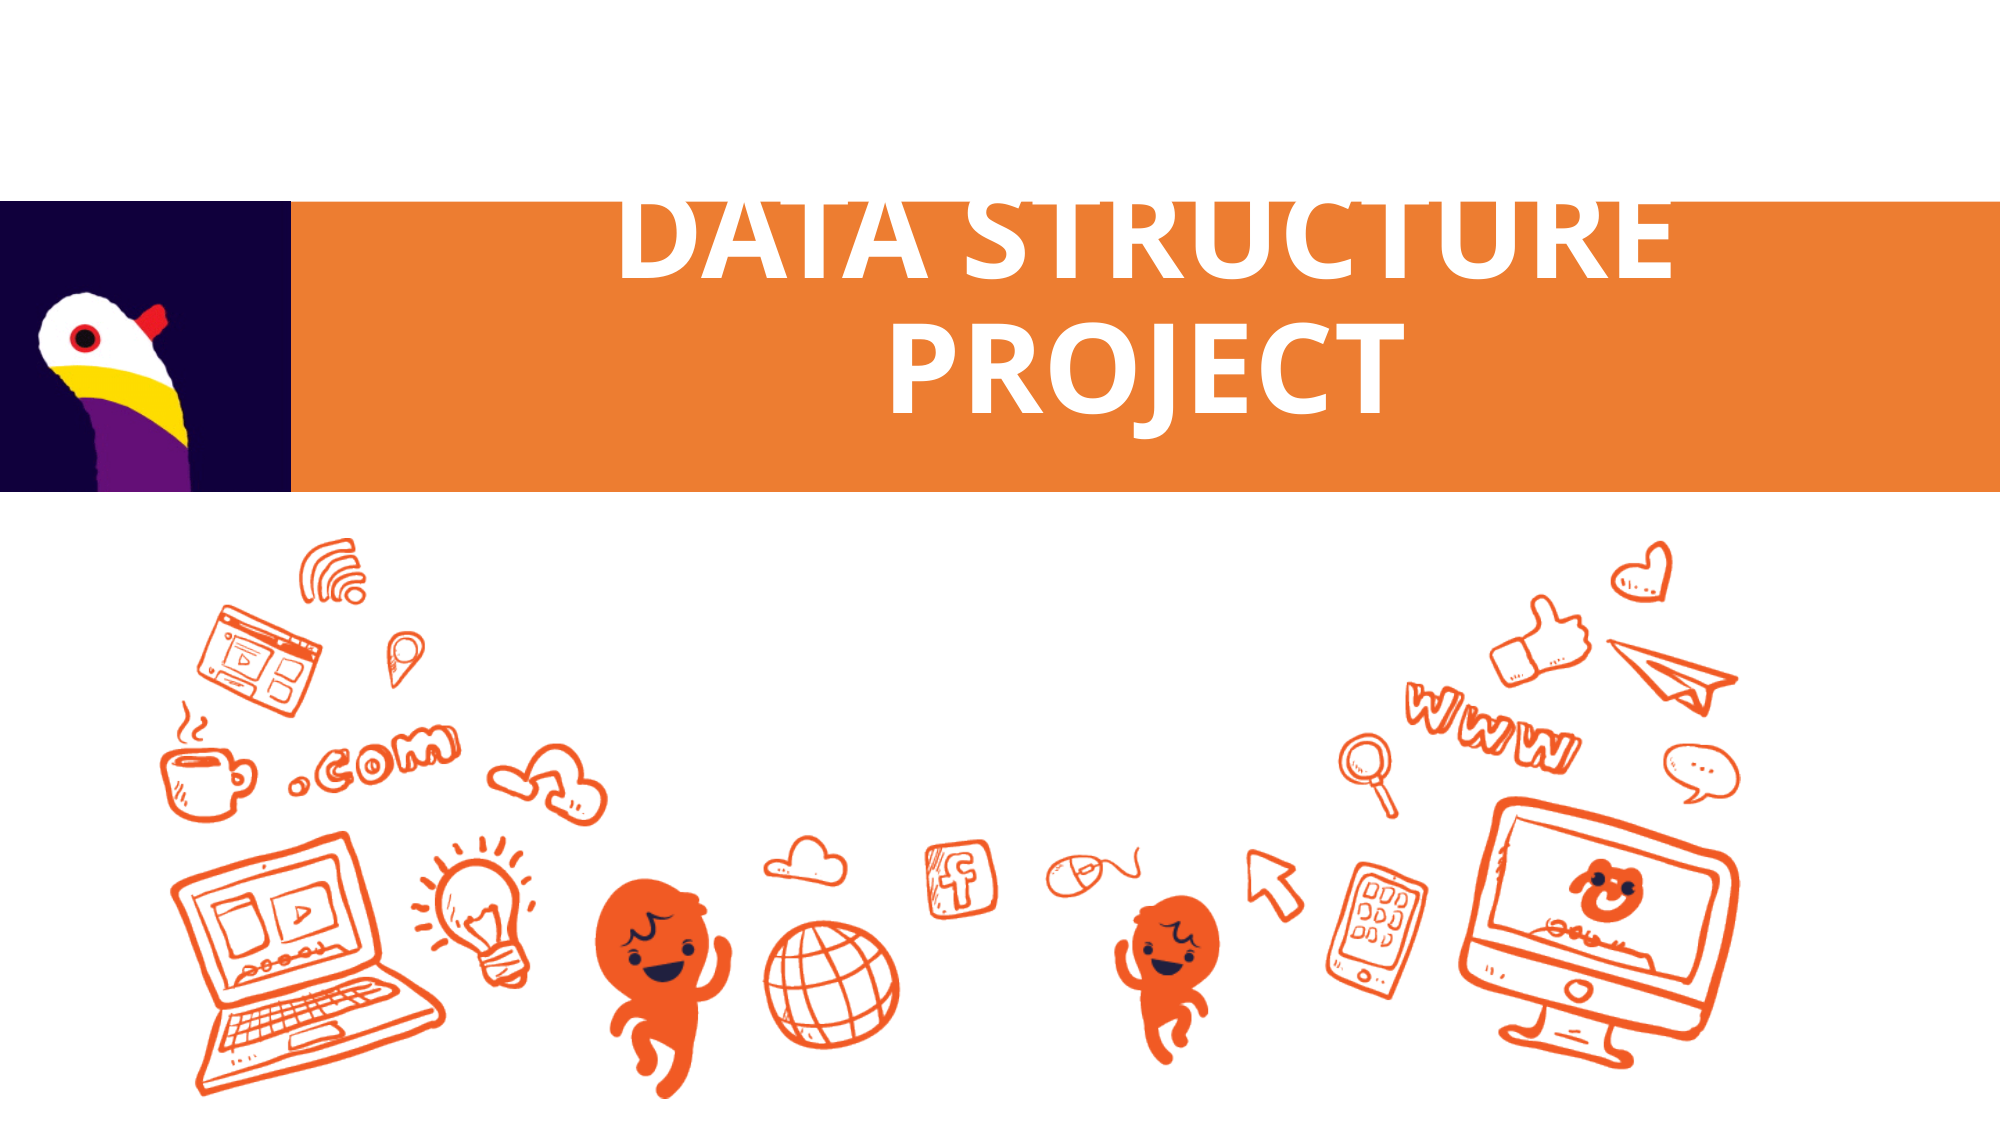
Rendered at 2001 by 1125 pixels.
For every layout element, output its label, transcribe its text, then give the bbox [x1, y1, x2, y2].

picture [0, 201, 291, 492]
text_box [289, 201, 2000, 493]
picture [159, 538, 1741, 1099]
title DATA STRUCTURE PROJECT [395, 56, 1896, 449]
